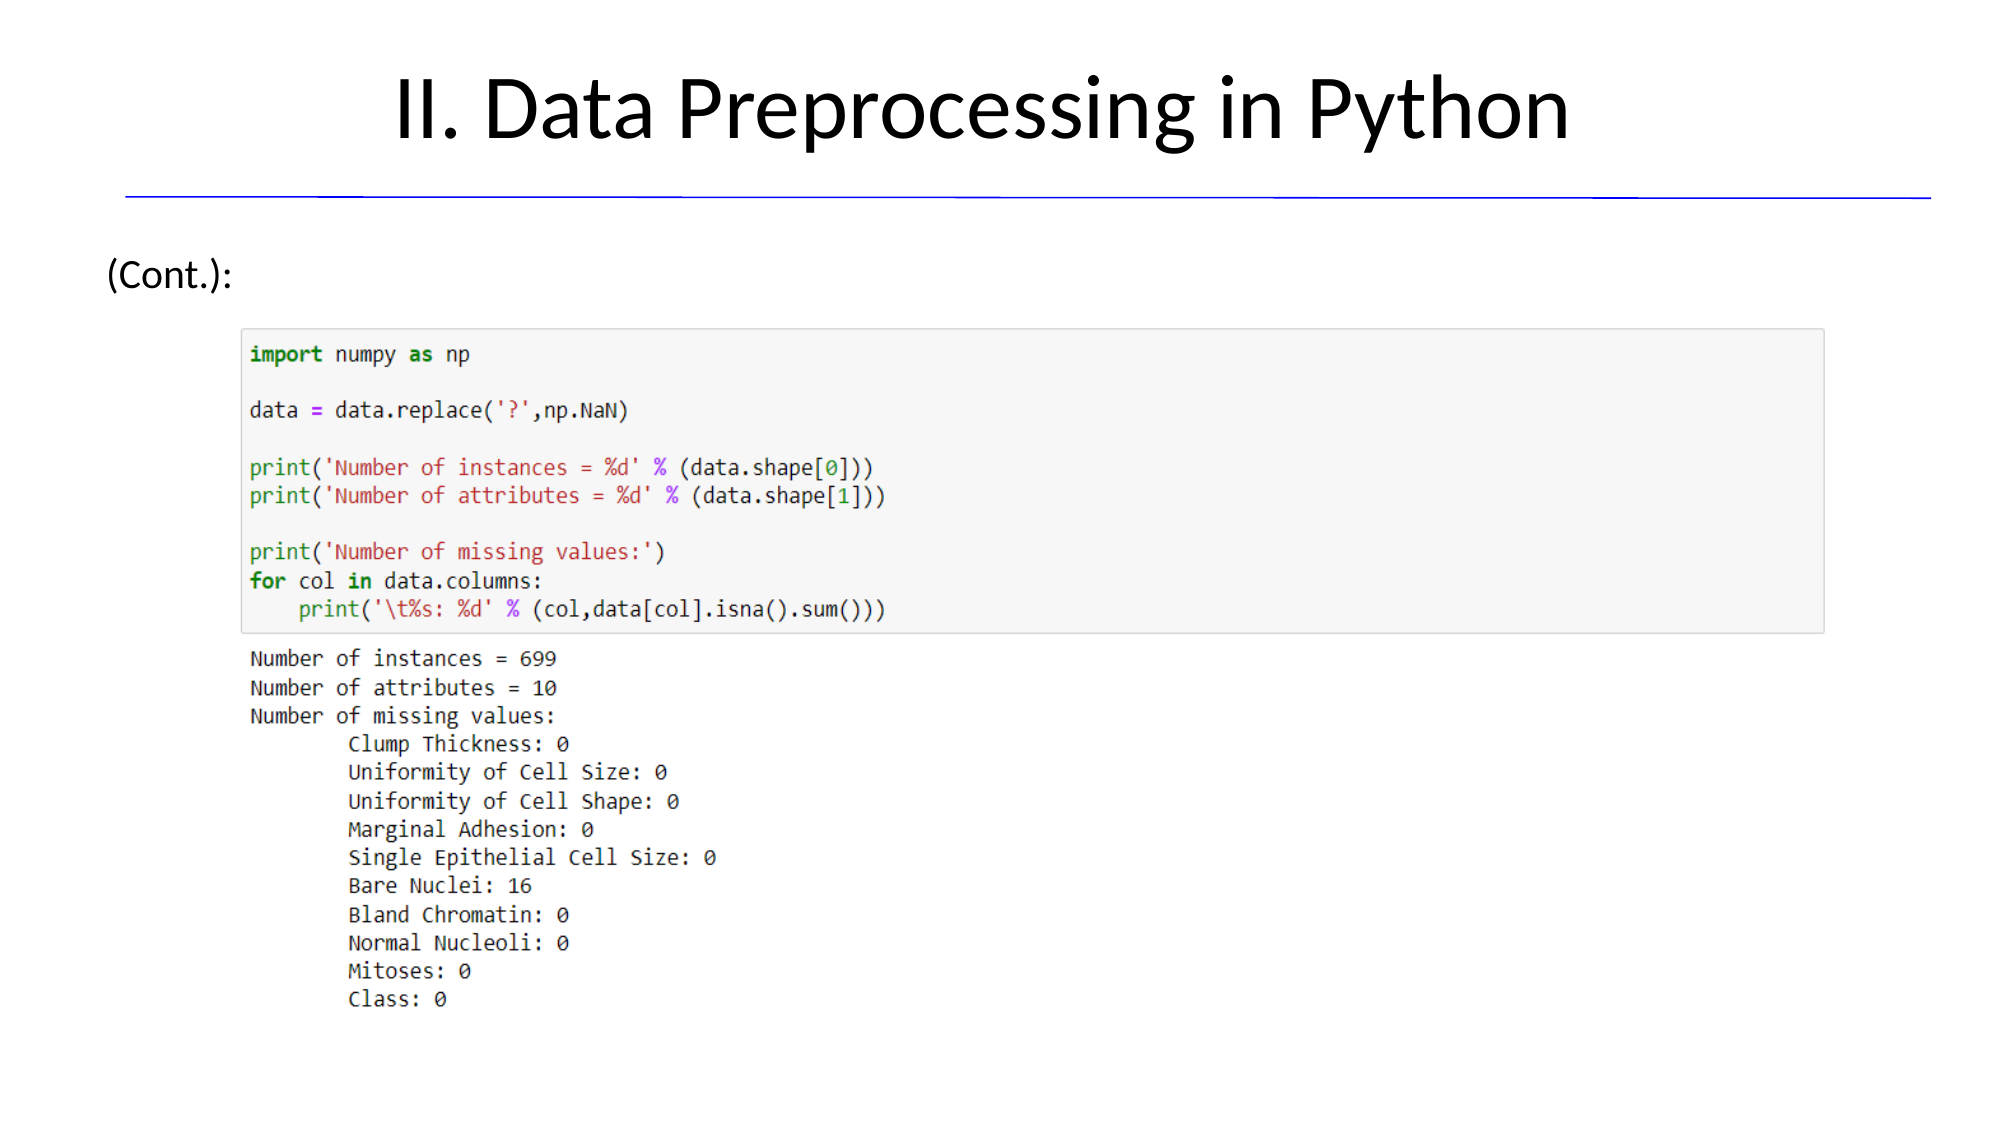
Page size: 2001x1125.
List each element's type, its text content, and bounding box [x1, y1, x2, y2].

picture [232, 319, 1839, 1028]
text_box (Cont.): [91, 239, 1899, 305]
text_box II. Data Preprocessing in Python [131, 28, 1857, 166]
